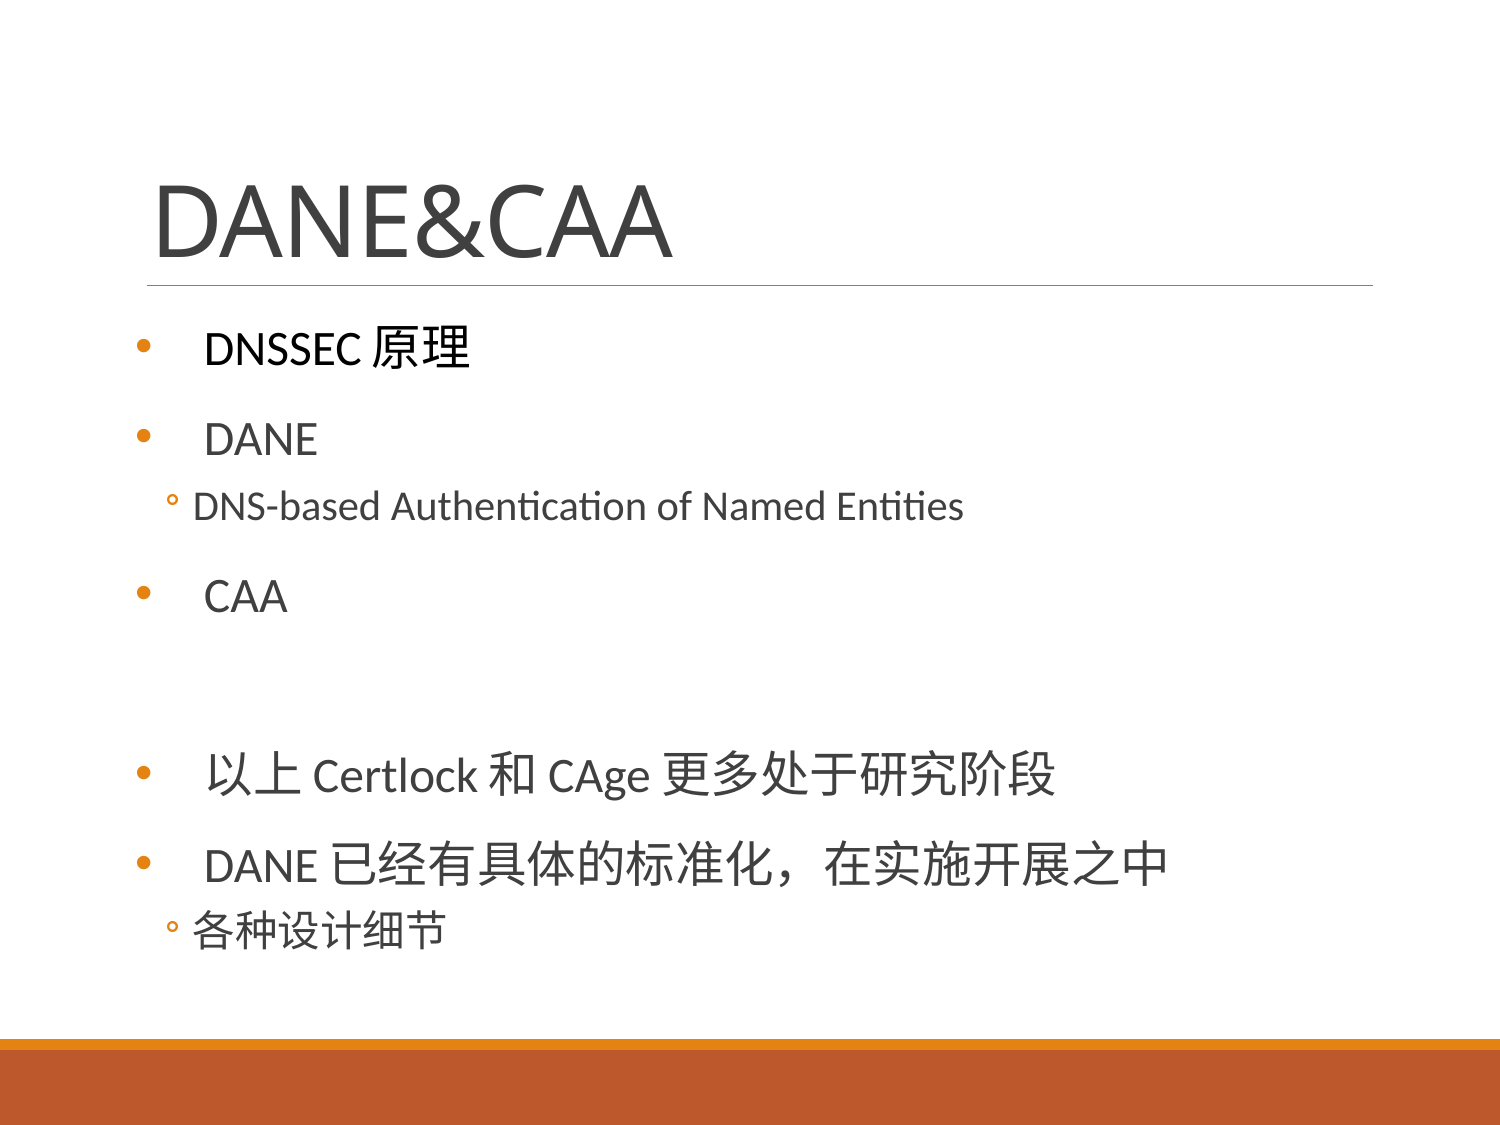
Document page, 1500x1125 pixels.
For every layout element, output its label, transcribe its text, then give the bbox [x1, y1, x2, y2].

title DANE&CAA [135, 47, 1373, 285]
list DNSSEC原理 DANE DNS-based Authentication of Named Entities CAA 以上Certlock和CAge更多处于研究阶段 DANE已经有具体的标准化，在实施开展之中 各种设计细节 [135, 302, 1373, 963]
